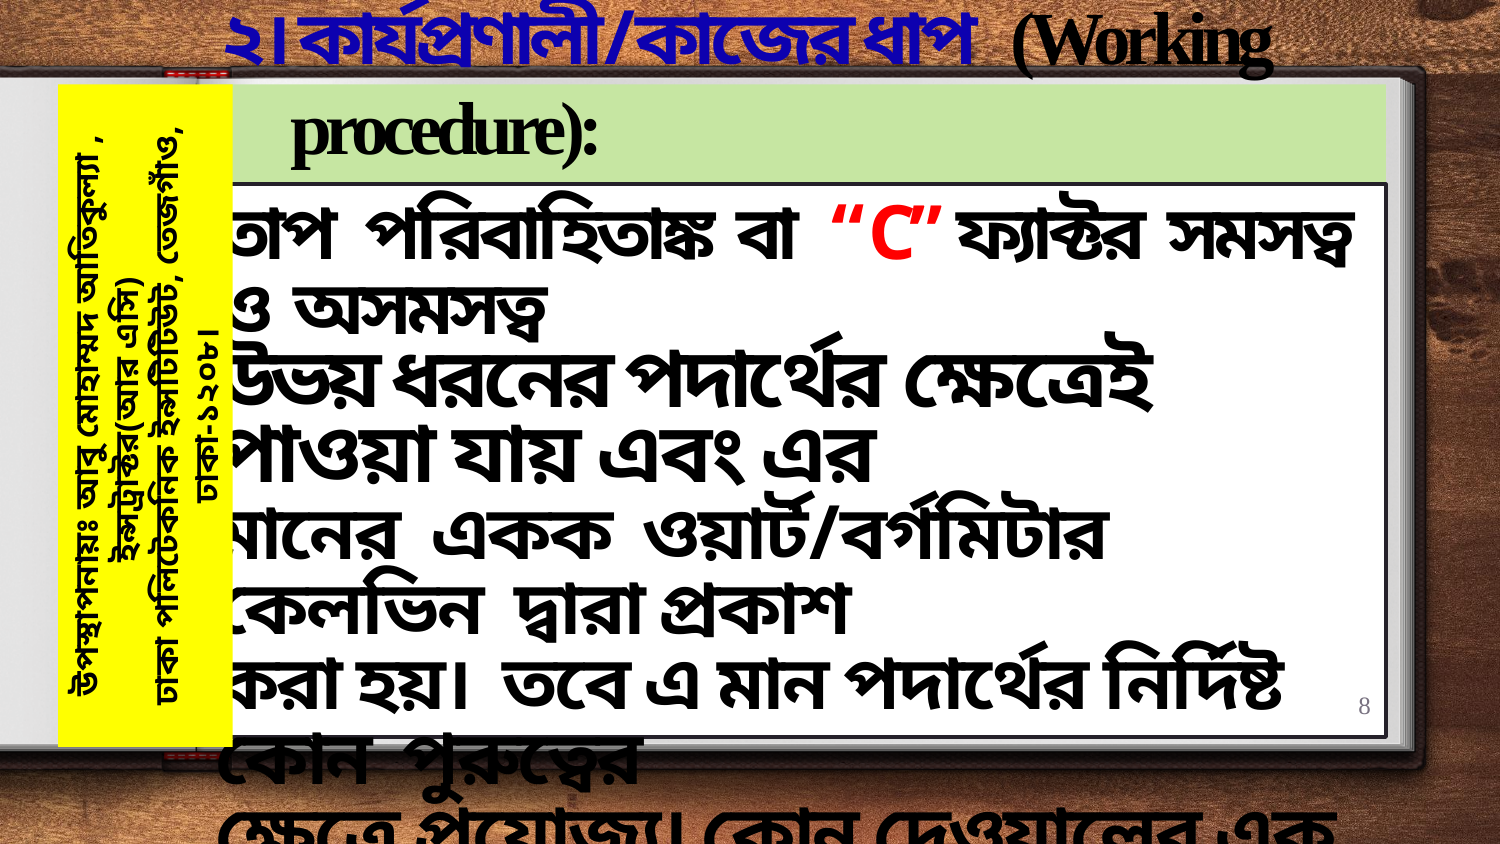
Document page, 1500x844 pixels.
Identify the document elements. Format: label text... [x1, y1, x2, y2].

text_box উপস্থাপনায়ঃ আবু মোহাম্মদ আতিকুল্যা , ইন্সট্রাক্টর(আর এসি) ঢাকা পলিটেকনিক ইন্সটিটিউট, তেজগাঁও, ঢাকা-১২০৮। [58, 84, 233, 747]
title ২। কার্যপ্রণালী/কাজের ধাপ (Working procedure): [233, 84, 1386, 182]
subtitle তাপ পরিবাহিতাঙ্ক বা “C” ফ্যাক্টর সমসত্ব ও অসমসত্ব উভয় ধরনের পদার্থের ক্ষেত্রেই পাওয়া যায় এবং এর মানের একক ওয়ার্ট/বর্গমিটার কেলভিন দ্বারা প্রকাশ করা হয়। তবে এ মান পদার্থের নির্দিষ্ট কোন পুরুত্বের ক্ষেত্রে প্রযোজ্য। কোন দেওয়ালের এক পার্শ্বের বাতাস থেকে অন্য পার্শ্বের বাতাসে উক্ত দেওয়ালের মাধ্যমে তাপ সঞ্চালনের সর্বাধিক তাপীয় রোধ নিরূপণ [233, 182, 1388, 739]
slide_number 8 [1295, 672, 1386, 737]
picture [0, 0, 1500, 844]
